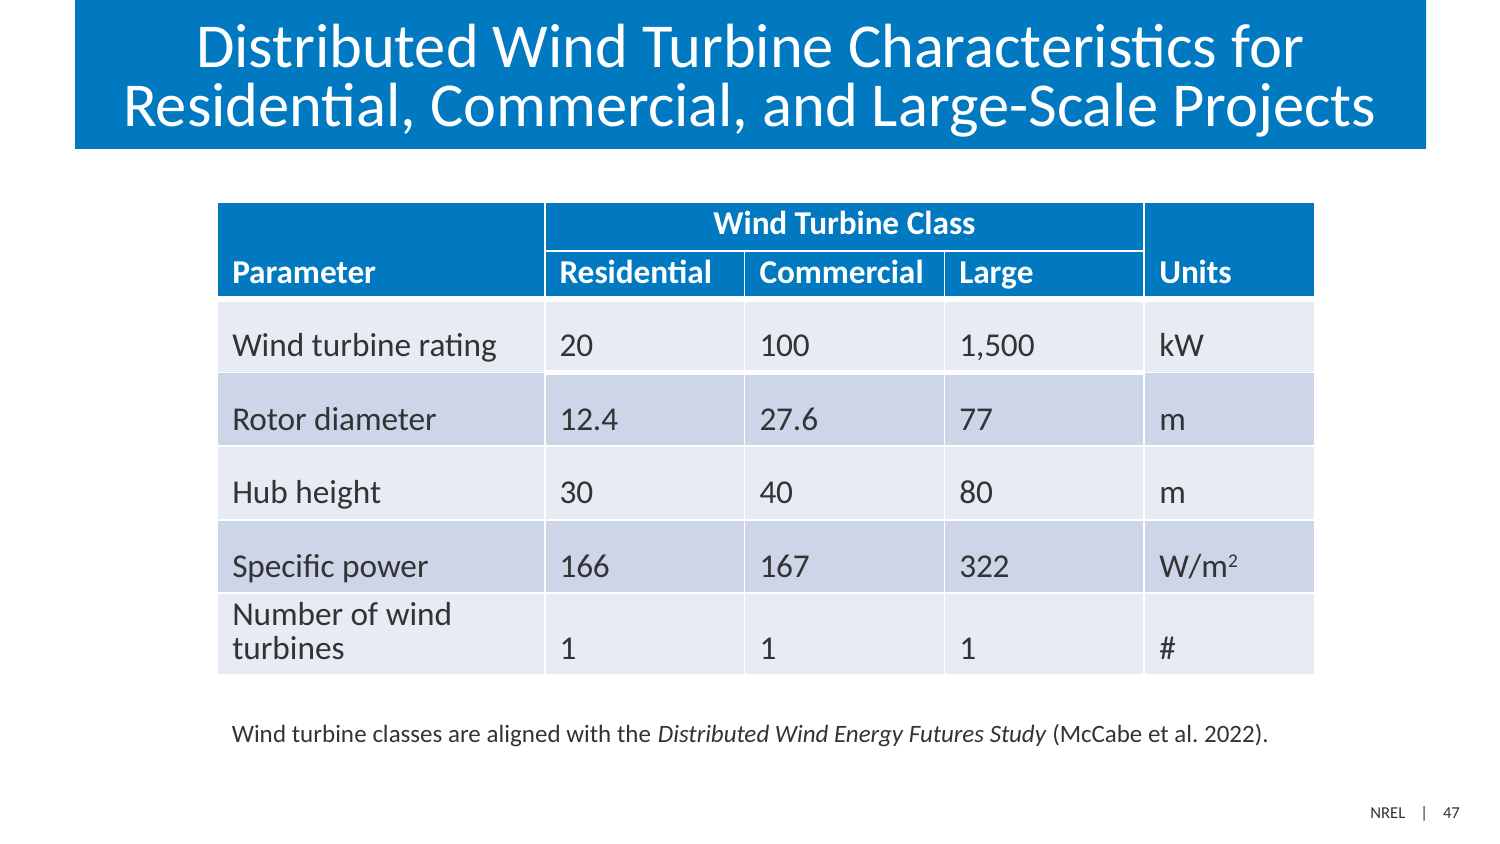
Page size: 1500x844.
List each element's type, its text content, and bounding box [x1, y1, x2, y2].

table_cell 80 [945, 447, 1143, 519]
table_cell Specific power [218, 521, 544, 592]
table_cell 100 [745, 302, 944, 370]
table_cell 1,500 [945, 302, 1143, 370]
table_cell 1 [945, 594, 1143, 674]
table_cell 167 [745, 521, 944, 592]
table_cell Rotor diameter [218, 373, 544, 445]
table_cell Large [945, 252, 1143, 296]
table_cell Commercial [745, 252, 944, 296]
table_cell W/m2 [1145, 521, 1314, 592]
table_cell m [1145, 373, 1314, 445]
table_cell # [1145, 594, 1314, 674]
table_cell Residential [546, 252, 744, 296]
table_cell 12.4 [546, 375, 744, 445]
table_cell 166 [546, 521, 744, 592]
table_cell Wind turbine rating [218, 302, 544, 372]
table_cell 322 [945, 521, 1143, 592]
table_header Wind Turbine Class [546, 203, 1143, 250]
table_cell 1 [745, 594, 944, 674]
table_cell Number of wind turbines [218, 594, 544, 674]
title Distributed Wind Turbine Characteristics for Residential, Commercial, and Large-Scale Projects [75, 0, 1427, 149]
table_header Units [1145, 203, 1314, 296]
table_header Parameter [218, 203, 544, 296]
table_cell kW [1145, 302, 1314, 372]
table_cell 1 [546, 594, 744, 674]
text_box Wind turbine classes are aligned with the Distributed Wind Energy Futures Study (McCabe et al. 2022). [217, 709, 1341, 755]
table_cell m [1145, 447, 1314, 519]
table_cell 20 [546, 302, 744, 370]
table_cell 27.6 [745, 375, 944, 445]
table_cell 77 [945, 375, 1143, 445]
table_cell 30 [546, 447, 744, 519]
table_cell 40 [745, 447, 944, 519]
table_cell Hub height [218, 447, 544, 519]
